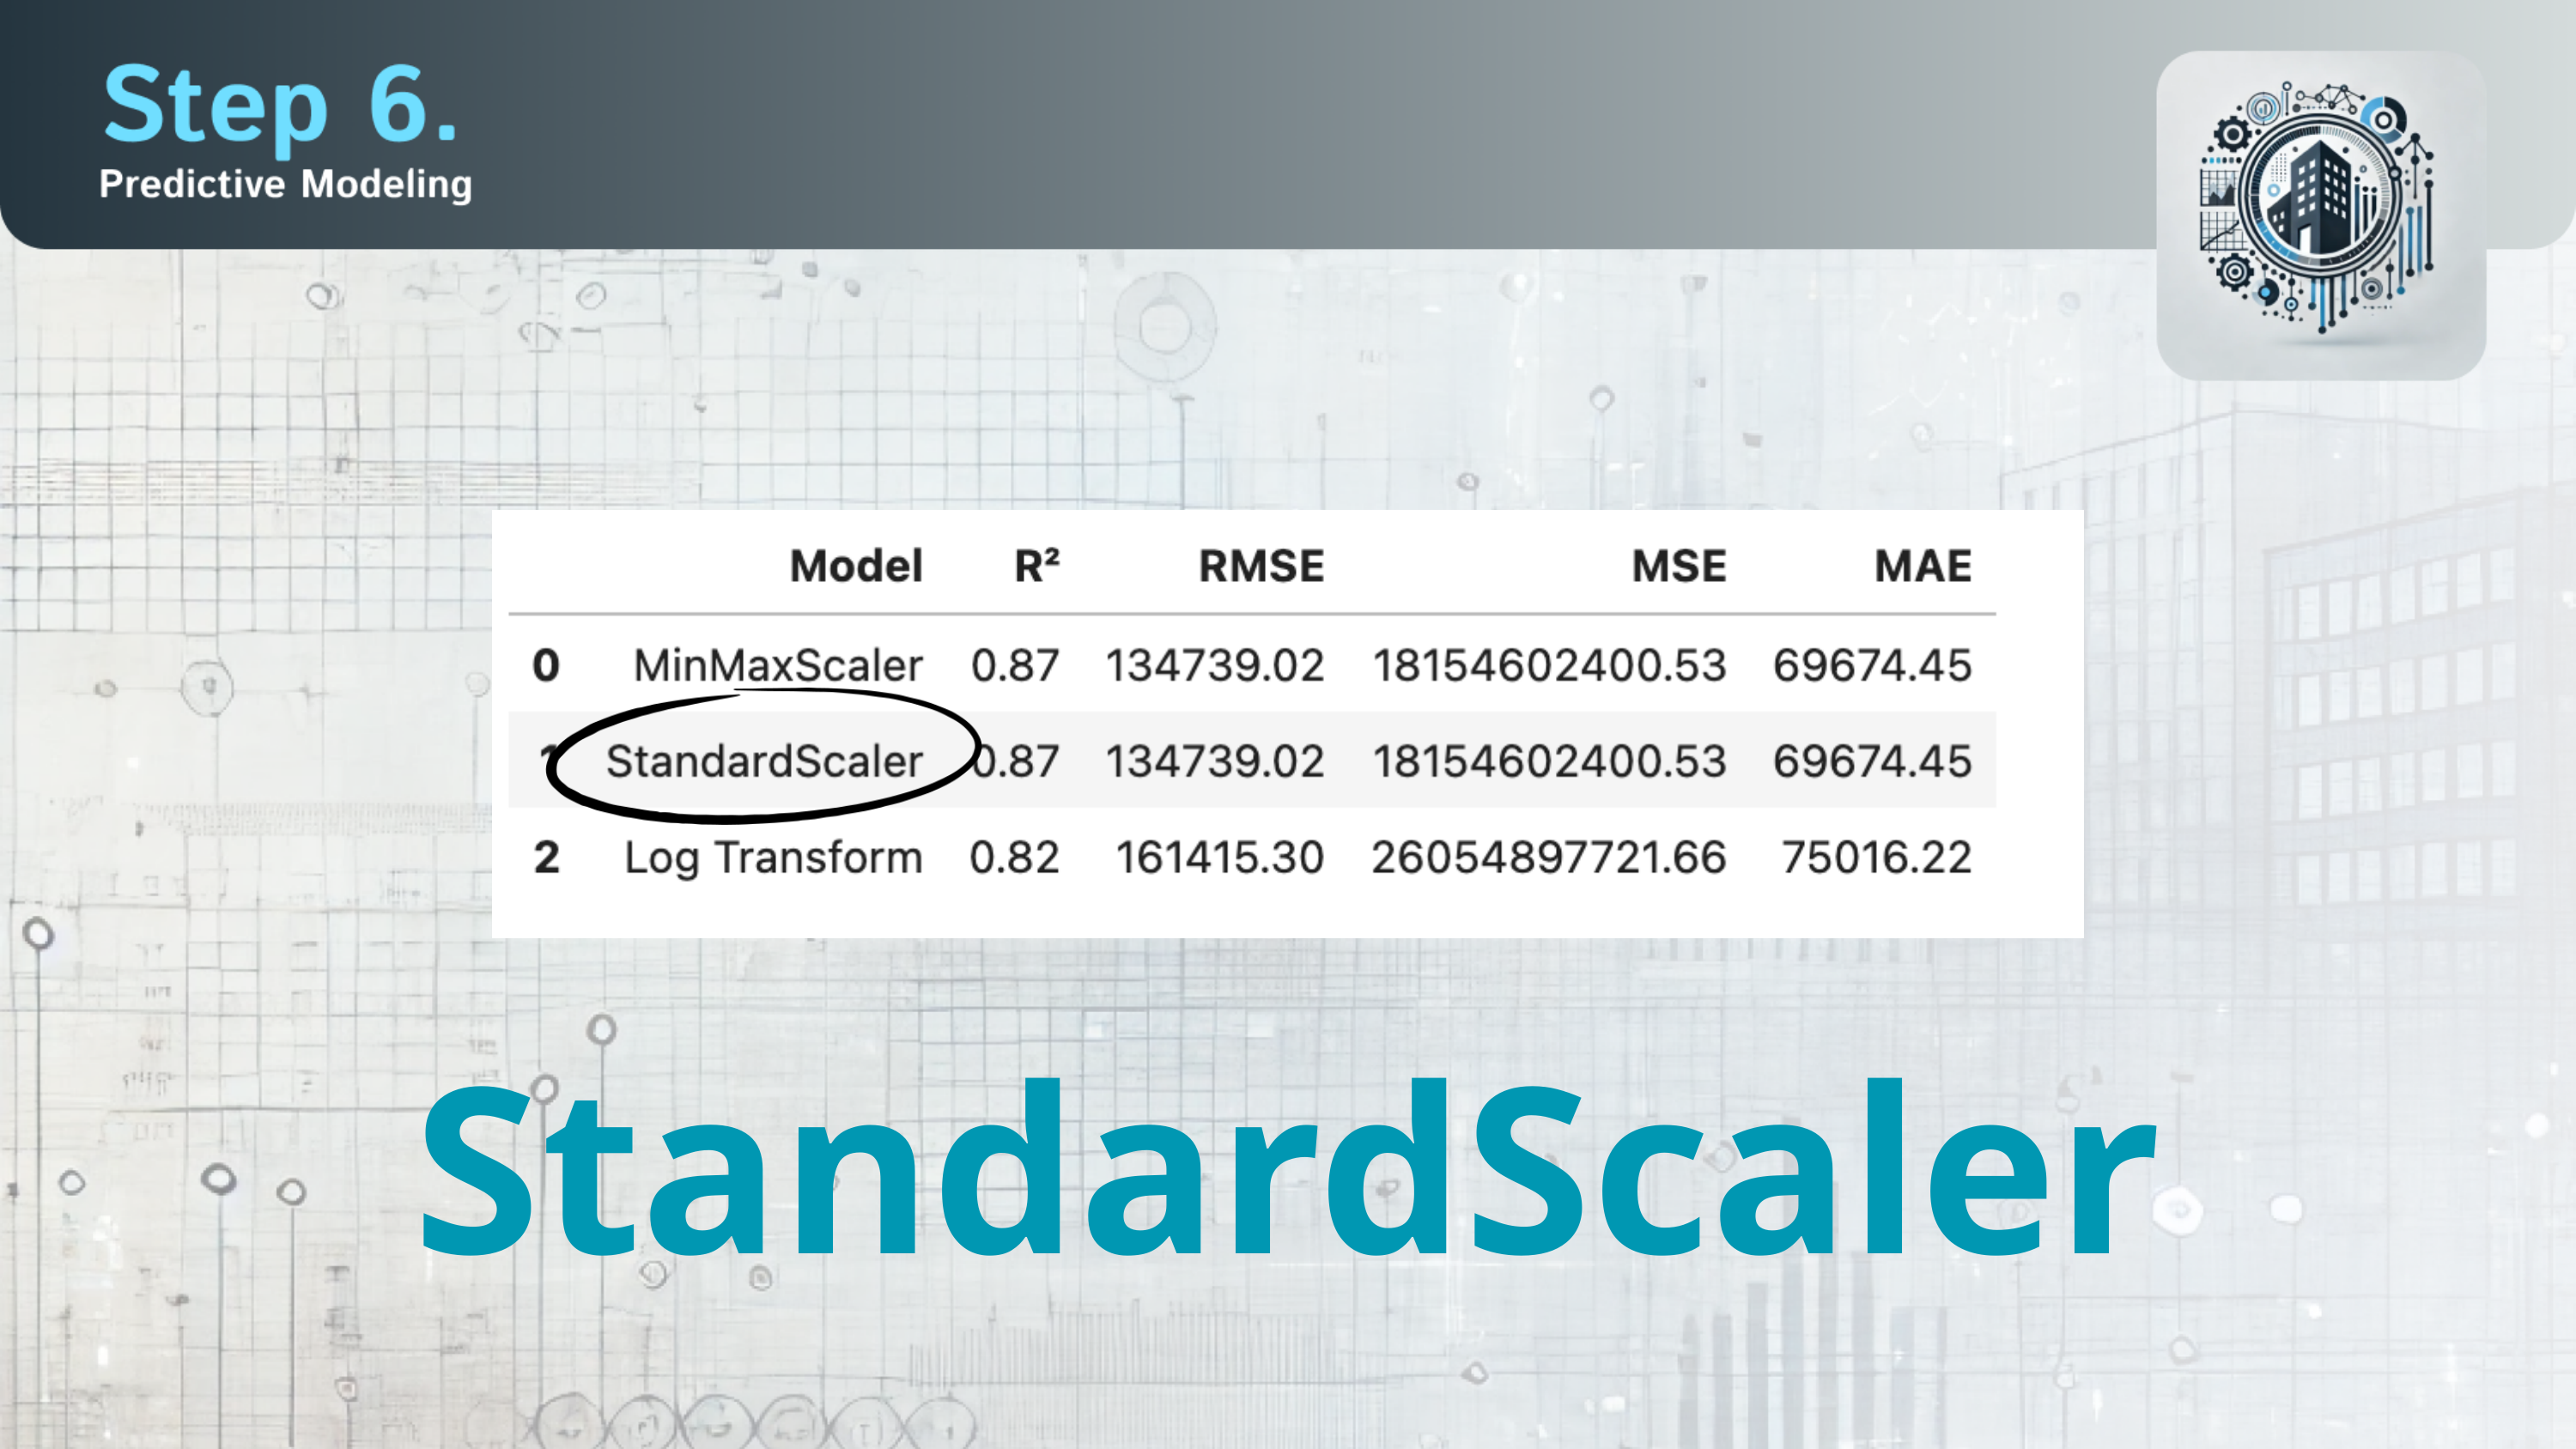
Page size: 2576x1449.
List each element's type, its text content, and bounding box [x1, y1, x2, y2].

text_box [492, 510, 2084, 938]
text_box [544, 688, 982, 825]
text_box [0, 0, 2576, 1449]
text_box StandardScaler [411, 976, 2165, 1300]
